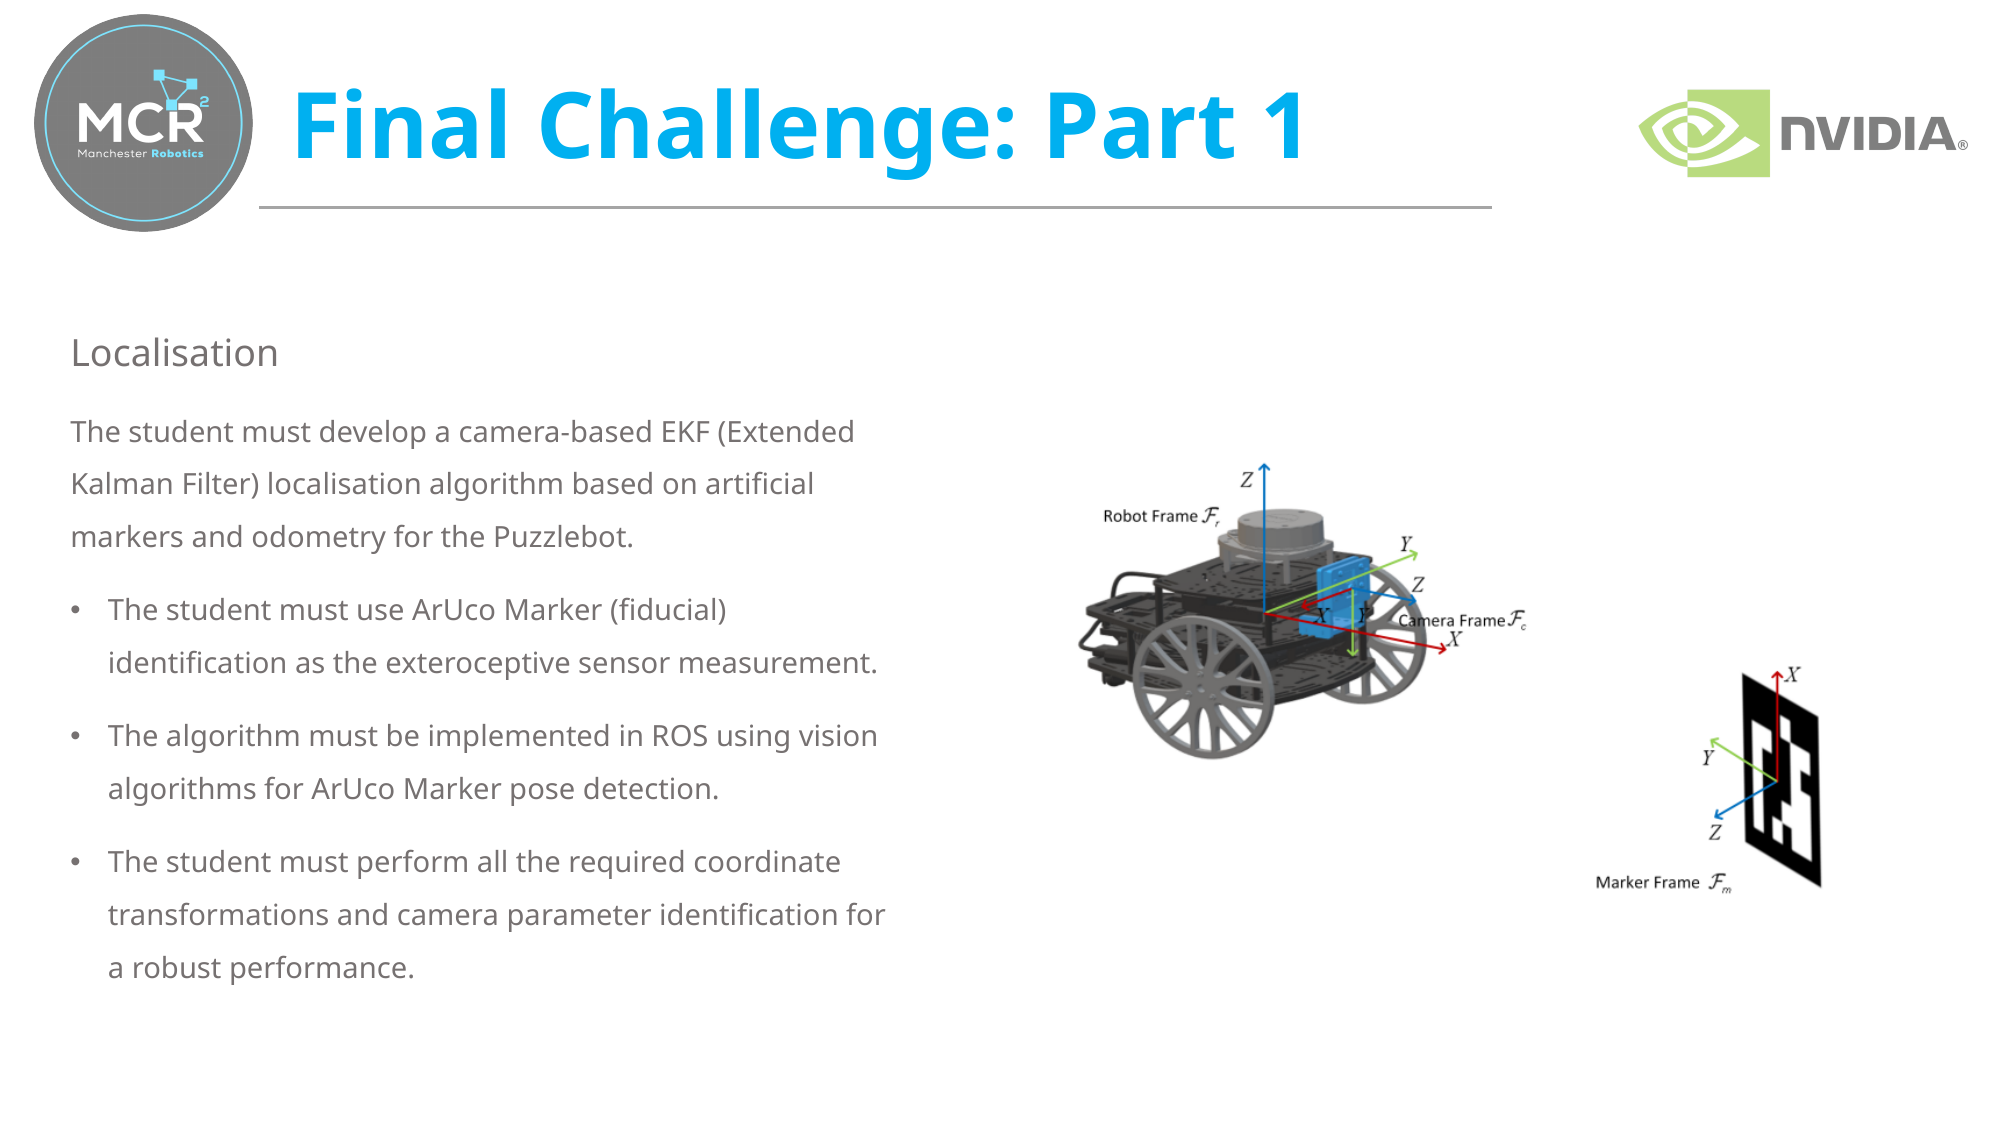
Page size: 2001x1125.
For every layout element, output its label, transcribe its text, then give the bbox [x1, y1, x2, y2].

title Final Challenge: Part 1 [275, 19, 1615, 238]
list Localisation The student must develop a camera-based EKF (Extended Kalman Filter) localisation algorithm based on artificial markers and odometry for the Puzzlebot. The student must use ArUco Marker (fiducial) identification as the exteroceptive sensor measurement. The algorithm must be implemented in ROS using vision algorithms for ArUco Marker pose detection. The student must perform all the required coordinate transformations and camera parameter identification for a robust performance. [55, 299, 906, 1014]
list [1012, 401, 1863, 912]
